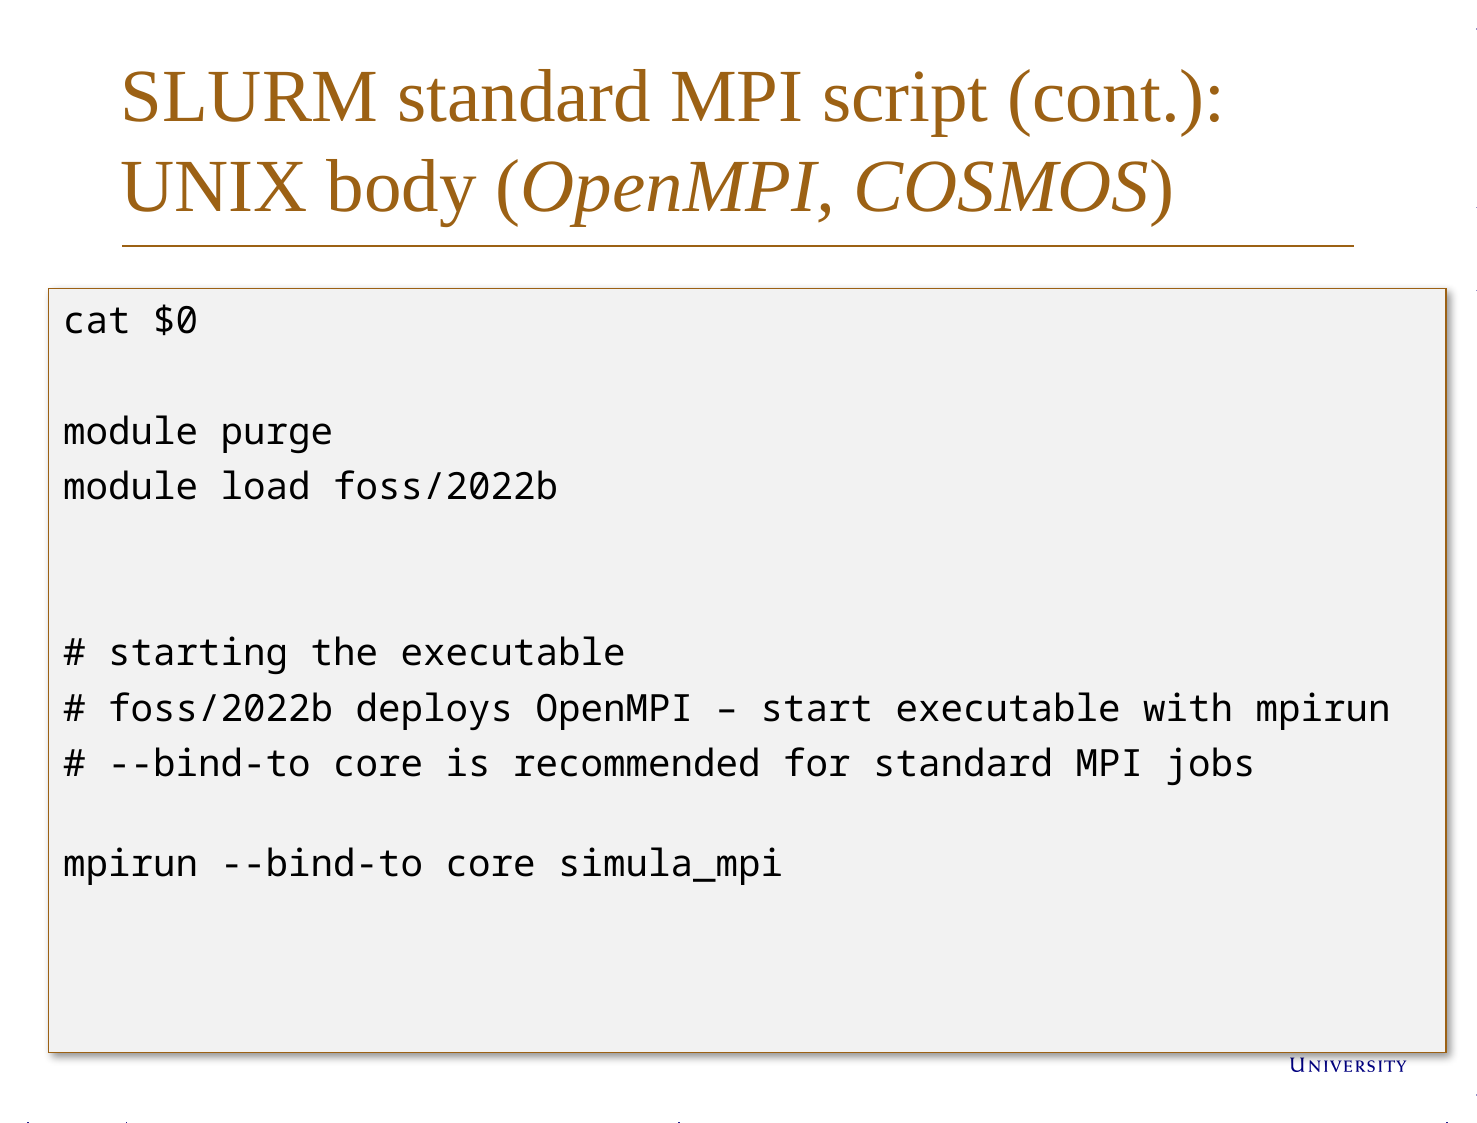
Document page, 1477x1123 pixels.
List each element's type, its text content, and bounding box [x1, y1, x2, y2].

picture [1290, 1053, 1407, 1072]
title SLURM standard MPI script (cont.): UNIX body (OpenMPI, COSMOS) [105, 46, 1354, 234]
list cat $0 module purge module load foss/2022b # starting the executable # foss/2022b deploys OpenMPI – start executable with mpirun # --bind-to core is recommended for standard MPI jobs mpirun --bind-to core simula_mpi [48, 288, 1447, 1053]
